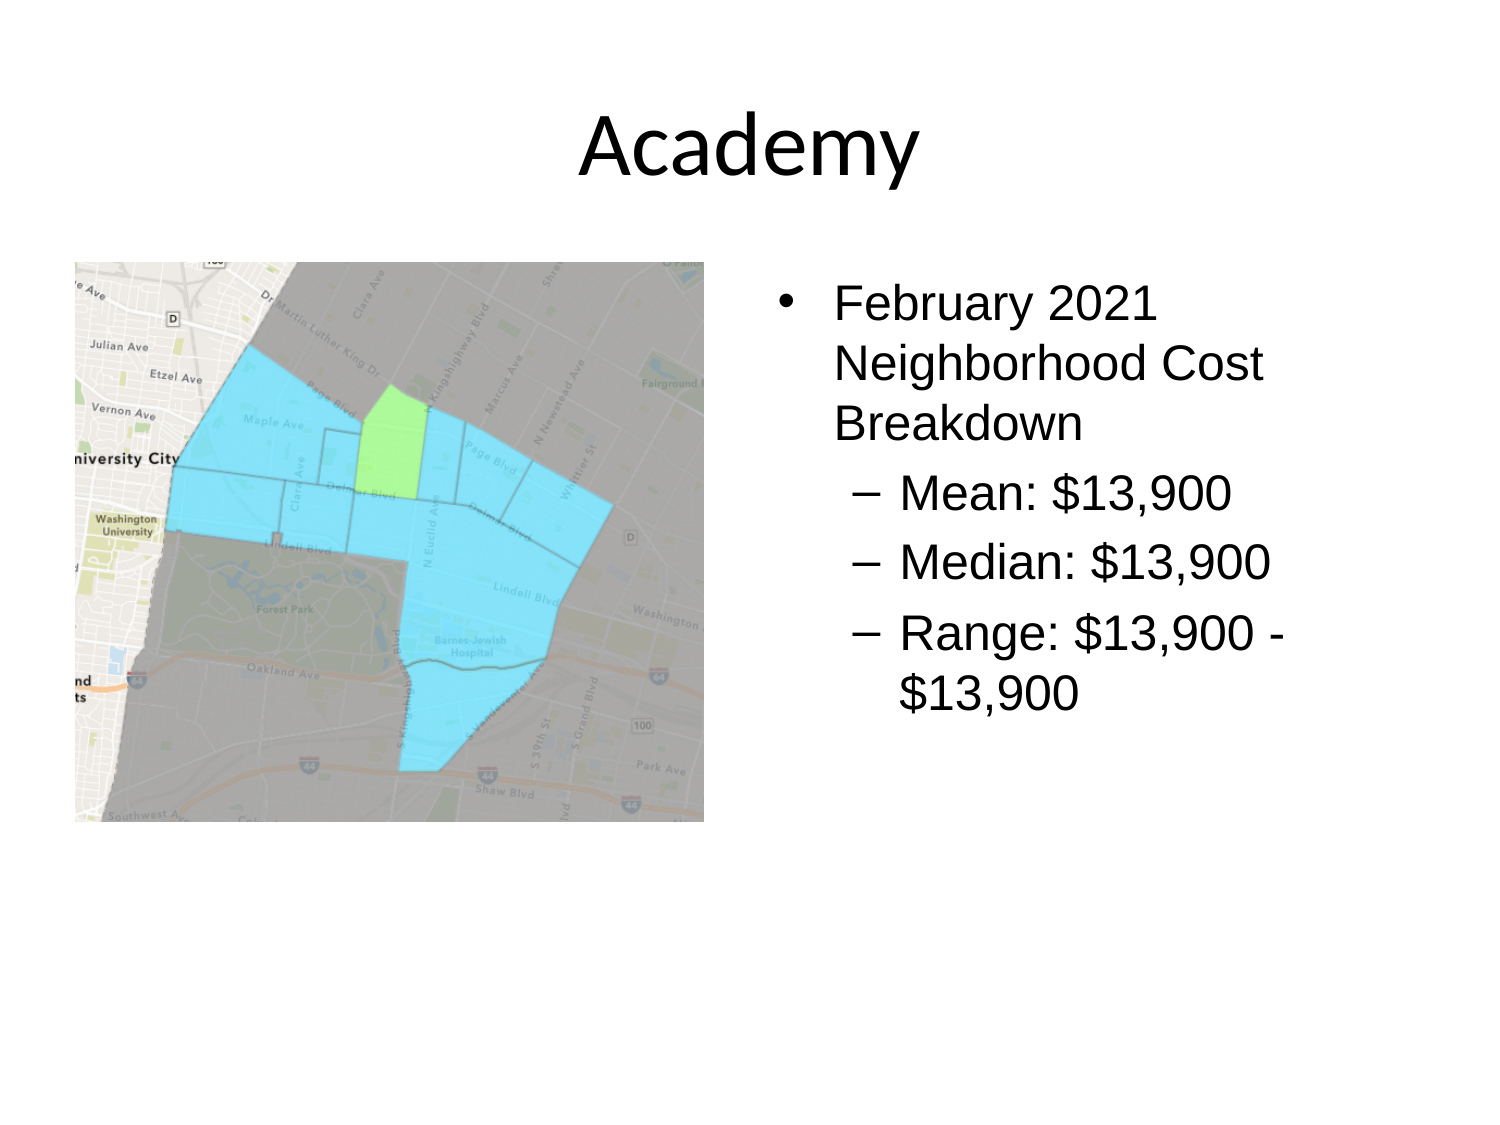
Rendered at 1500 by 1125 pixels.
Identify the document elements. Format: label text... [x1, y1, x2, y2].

title Academy [75, 45, 1425, 233]
list February 2021 Neighborhood Cost Breakdown Mean: $13,900 Median: $13,900 Range: $13,900 - $13,900 [762, 262, 1425, 1005]
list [74, 262, 704, 823]
